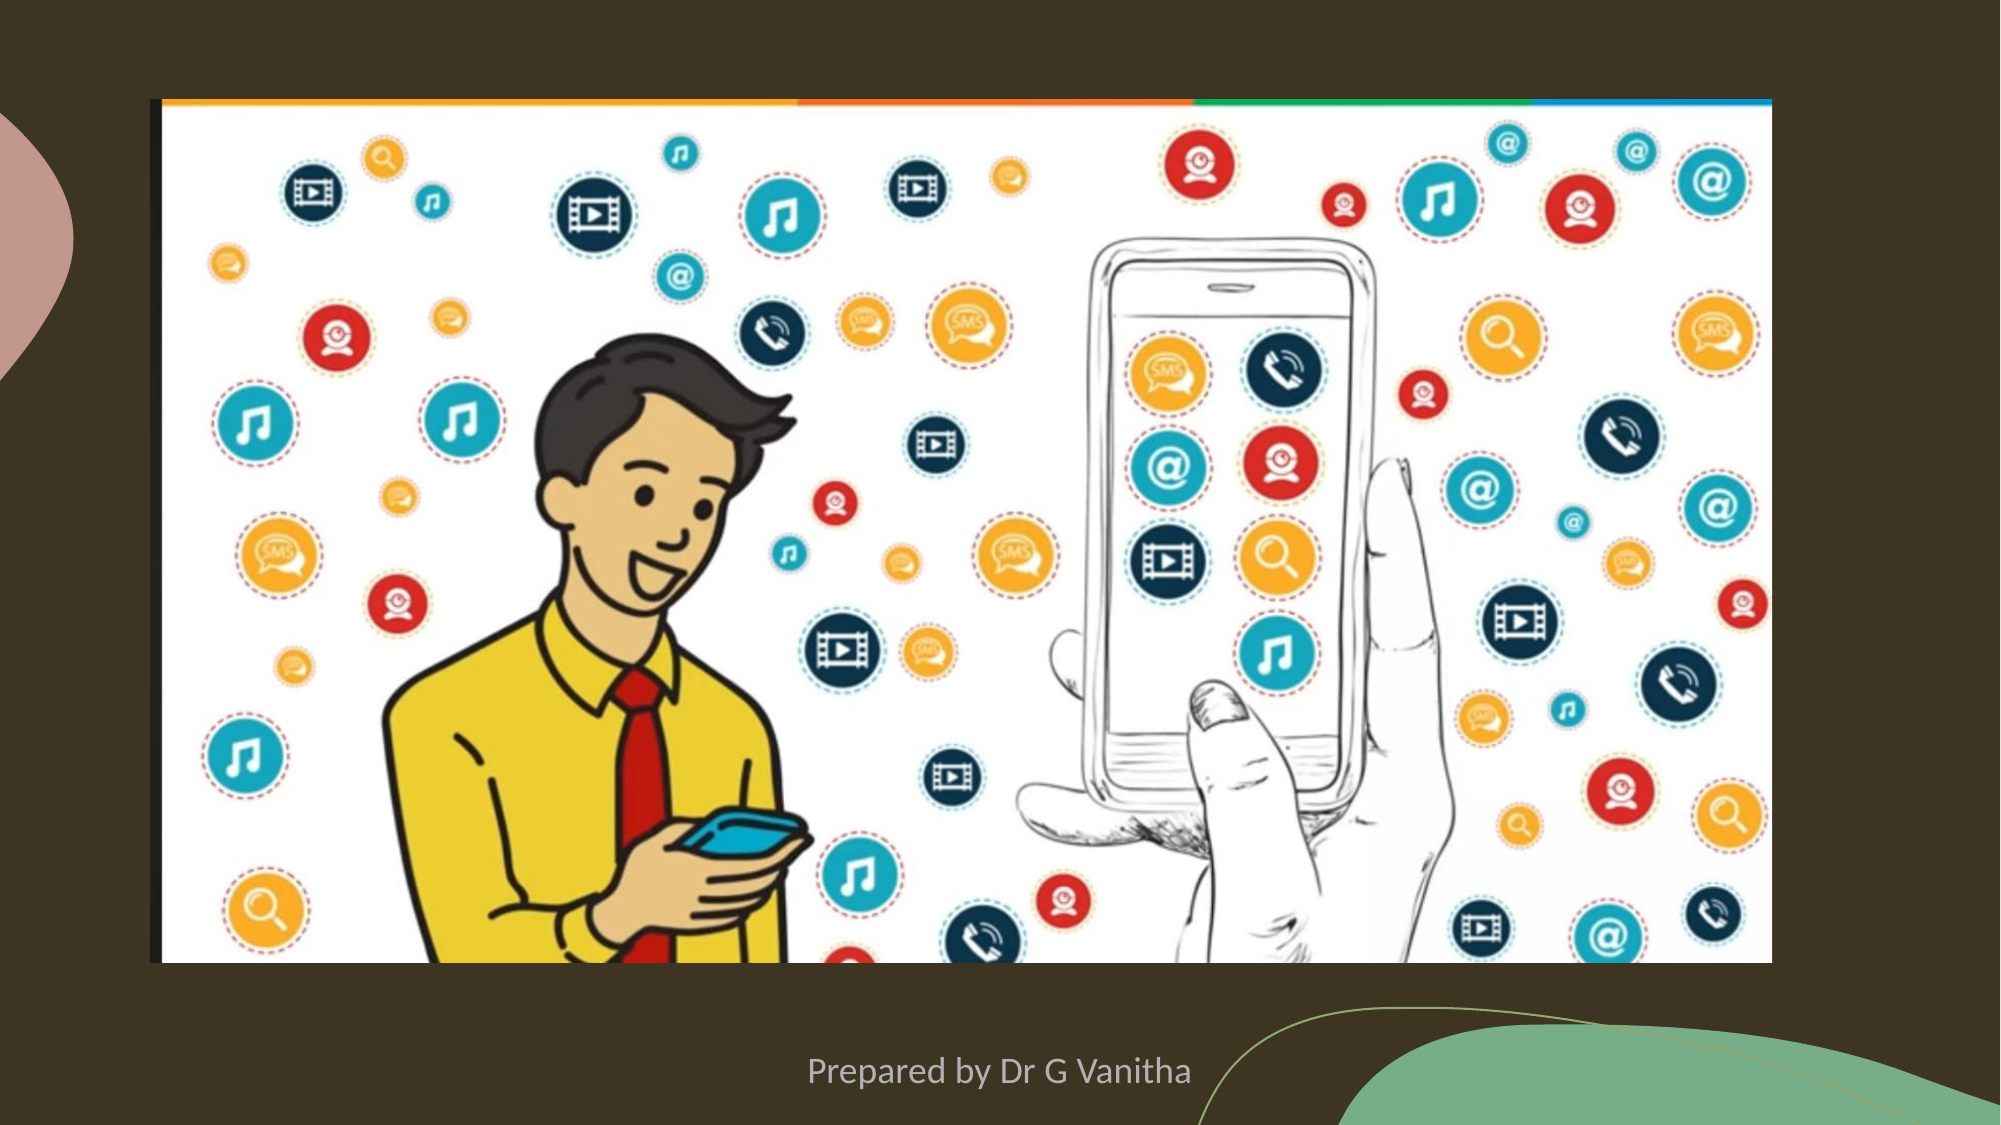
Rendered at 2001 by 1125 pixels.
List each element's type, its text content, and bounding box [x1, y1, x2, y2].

footer Prepared by Dr G Vanitha [680, 1046, 1320, 1103]
picture [149, 99, 1773, 963]
